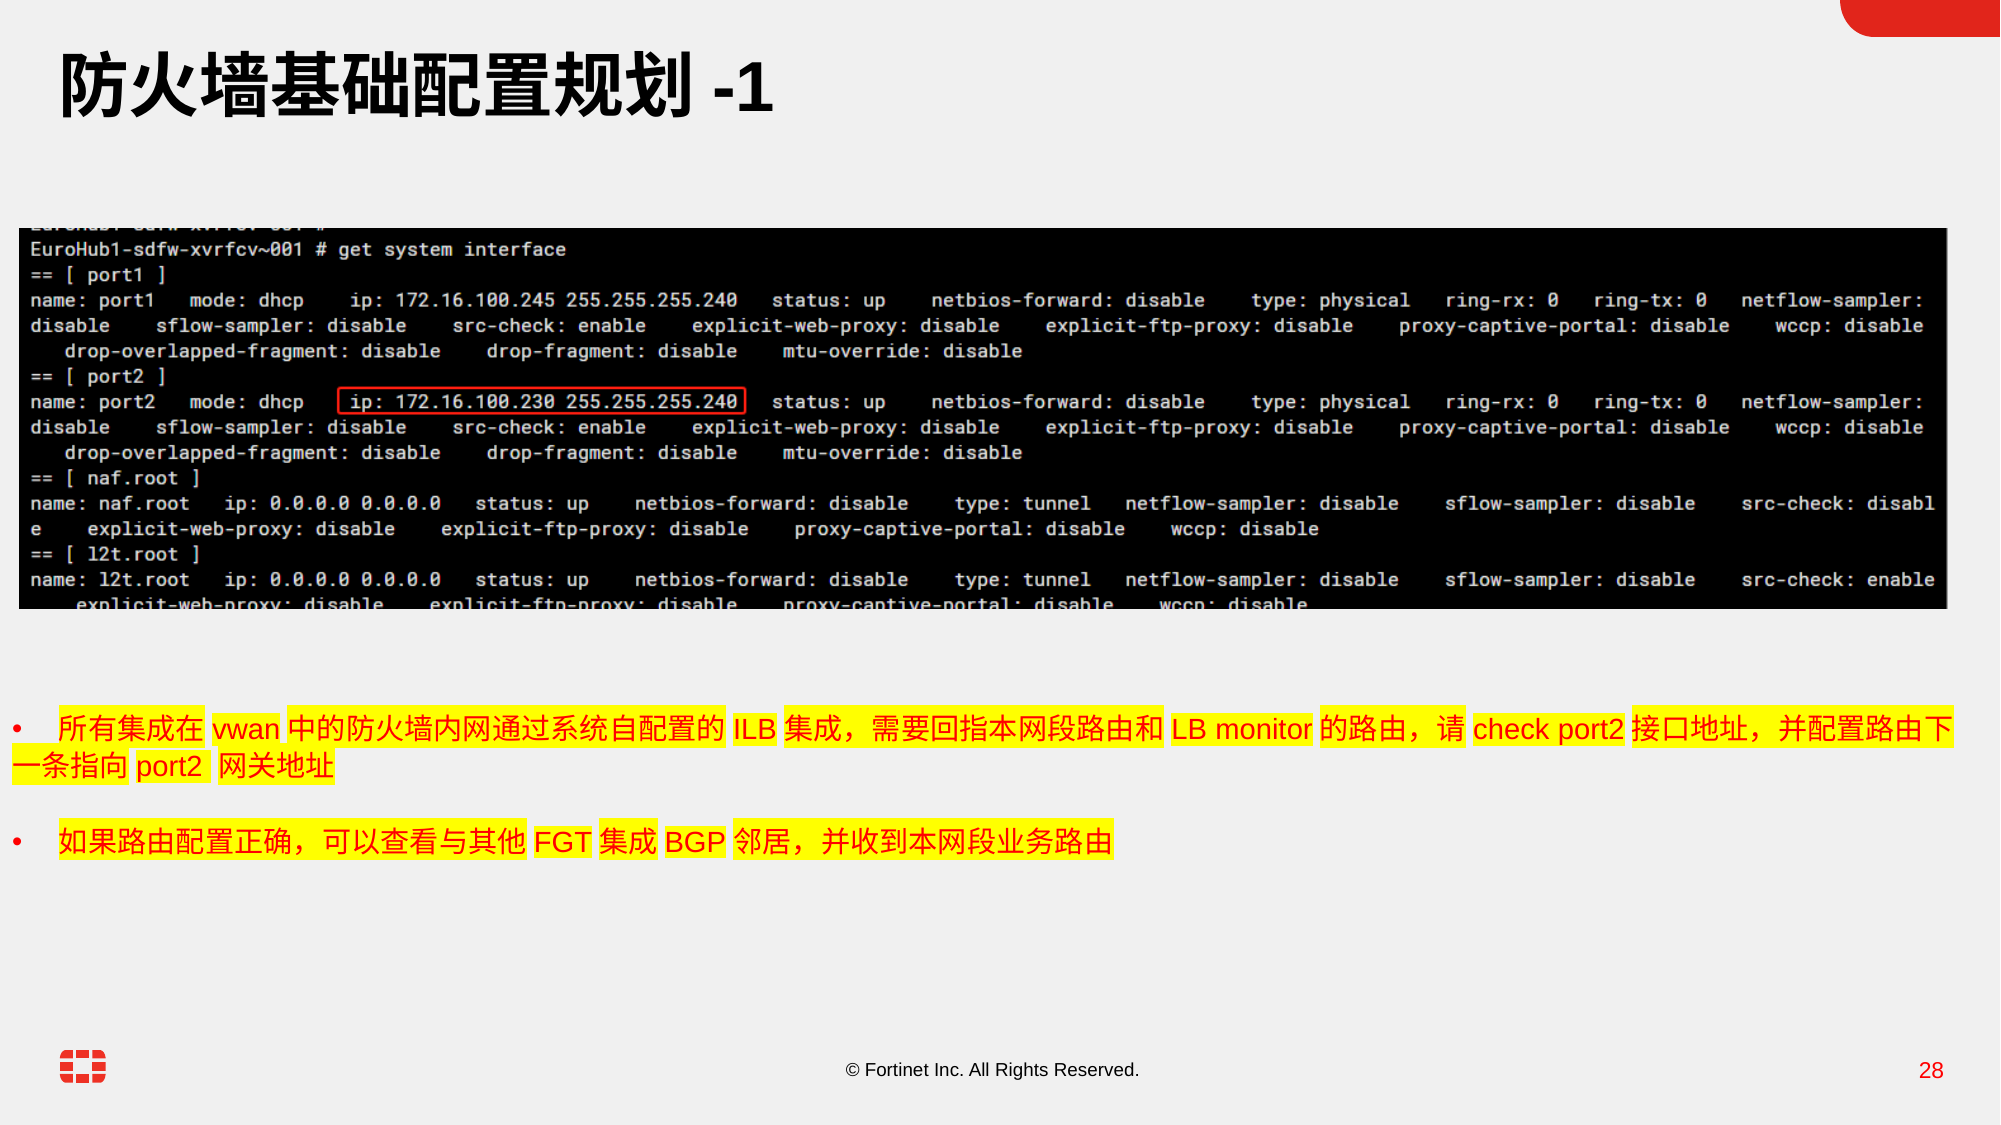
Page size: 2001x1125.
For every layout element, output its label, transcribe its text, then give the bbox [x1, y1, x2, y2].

title 防火墙基础配置规划-1 [43, 28, 1822, 148]
picture [19, 228, 1948, 609]
text_box 所有集成在vwan中的防火墙内网通过系统自配置的ILB集成，需要回指本网段路由和LB monitor的路由，请check port2接口地址，并配置路由下 一条指向port2 网关地址 如果路由配置正确，可以查看与其他FGT集成BGP邻居，并收到本网段业务路由 [0, 706, 1969, 866]
